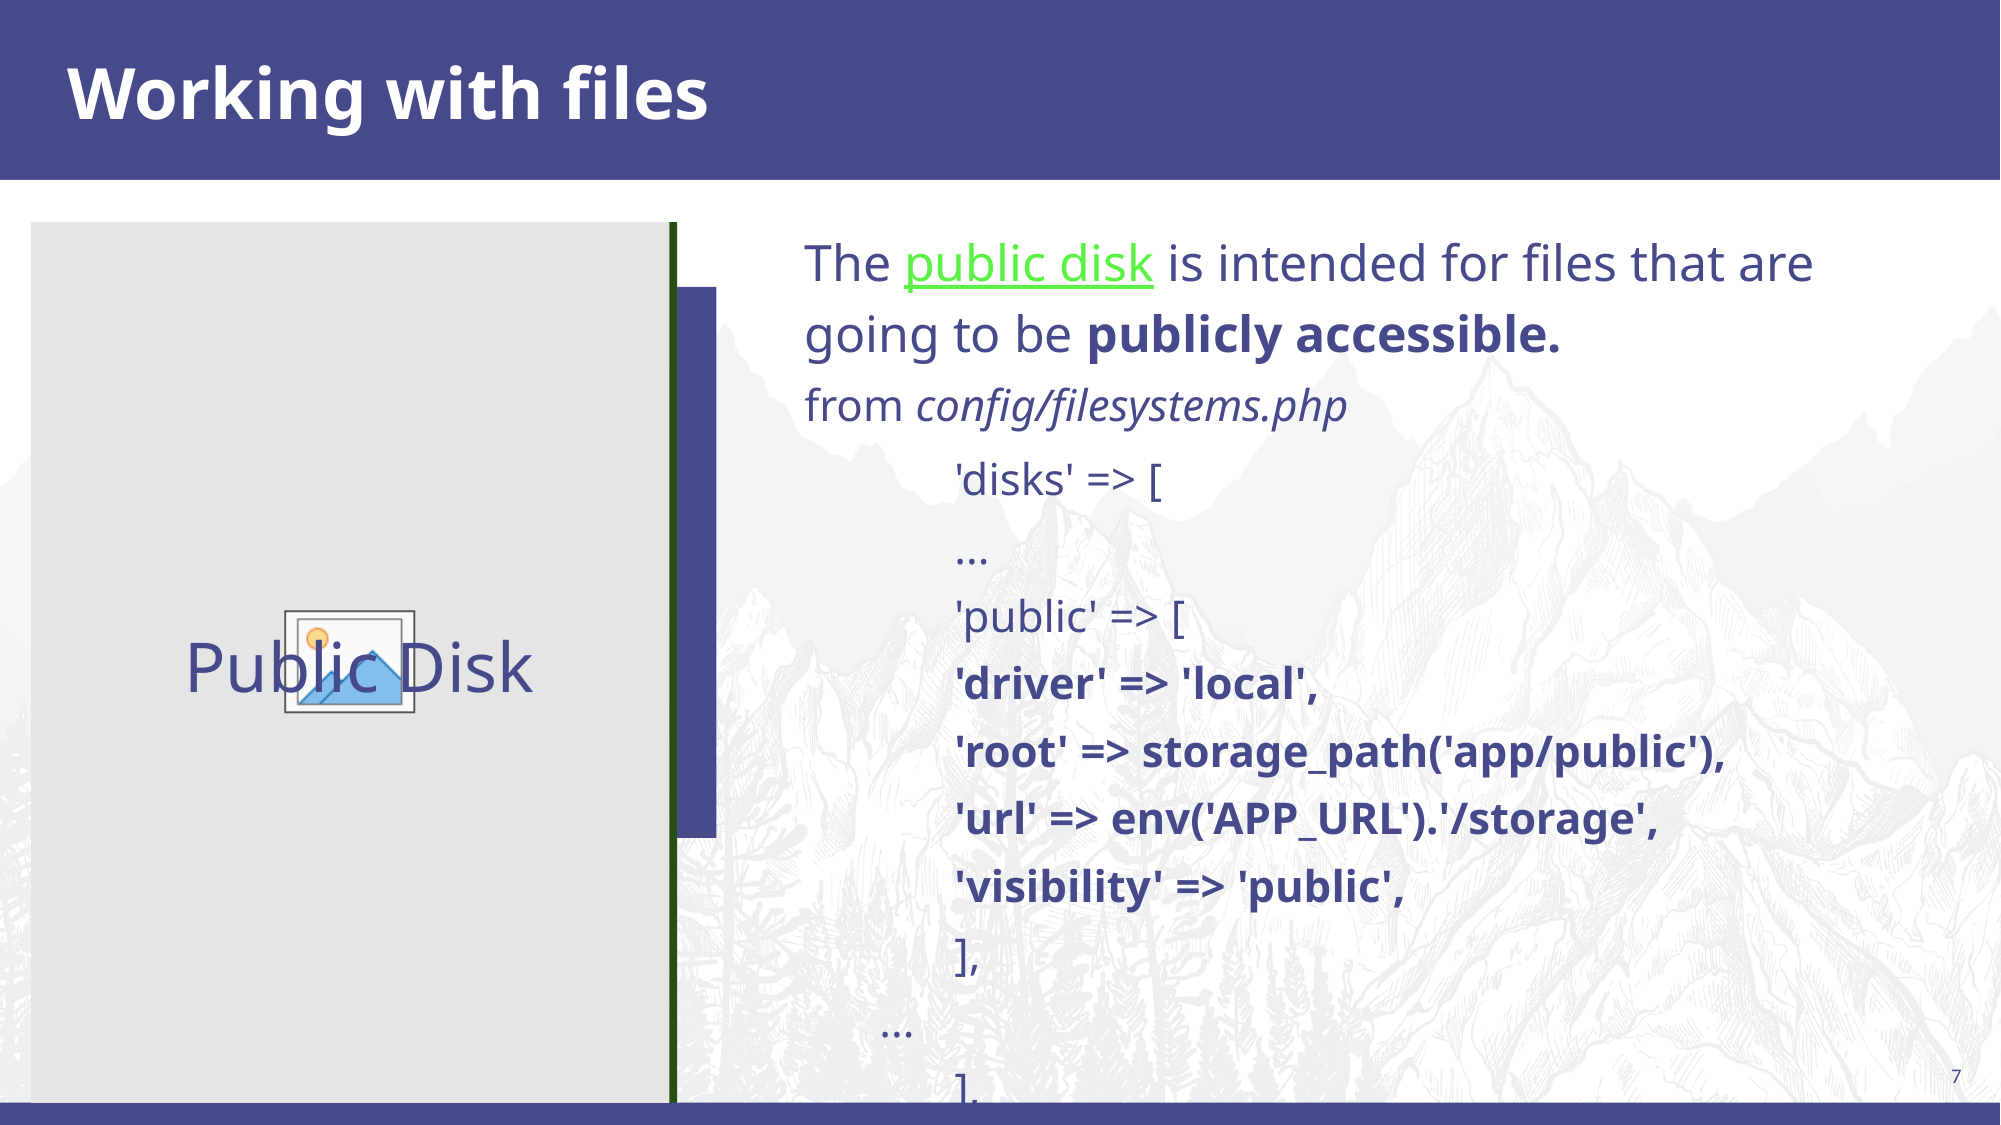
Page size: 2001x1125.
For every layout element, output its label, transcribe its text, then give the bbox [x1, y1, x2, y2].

title Working with files [31, 16, 1591, 162]
picture [30, 222, 670, 1103]
list The public disk is intended for files that are going to be publicly accessible. from config/filesystems.php 'disks' => [ ... 'public' => [ 'driver' => 'local', 'root' => storage_path('app/public'), 'url' => env('APP_URL').'/storage', 'visibility' => 'public', ], ... ], [786, 222, 1968, 1047]
slide_number 7 [1897, 1049, 1968, 1101]
